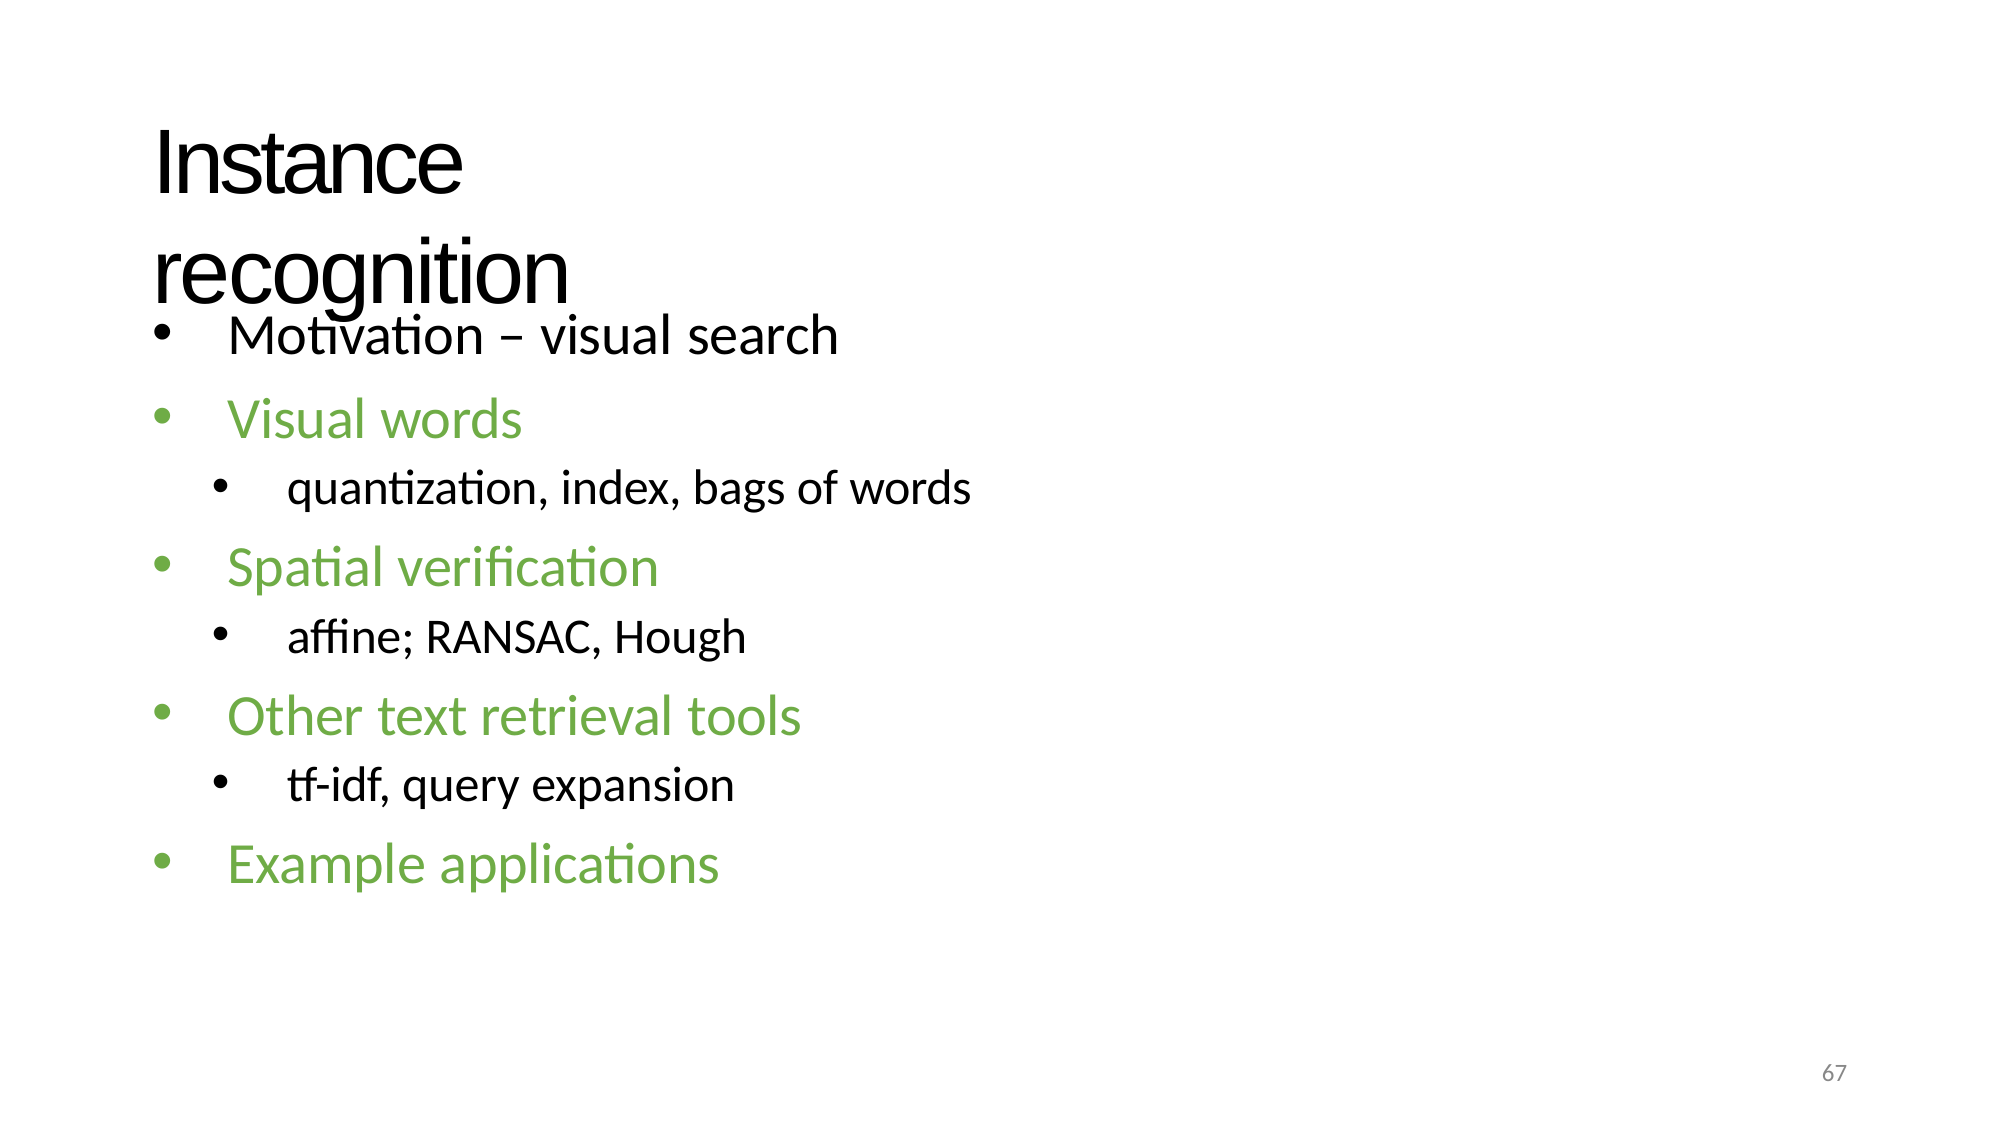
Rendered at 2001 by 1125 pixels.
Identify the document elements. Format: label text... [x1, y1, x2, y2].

text_box Motivation – visual search Visual words quantization, index, bags of words Spatial verification affine; RANSAC, Hough Other text retrieval tools tf-idf, query expansion Example applications [150, 279, 982, 895]
slide_number 67 [1815, 1060, 1854, 1125]
title Instance recognition [150, 100, 903, 279]
